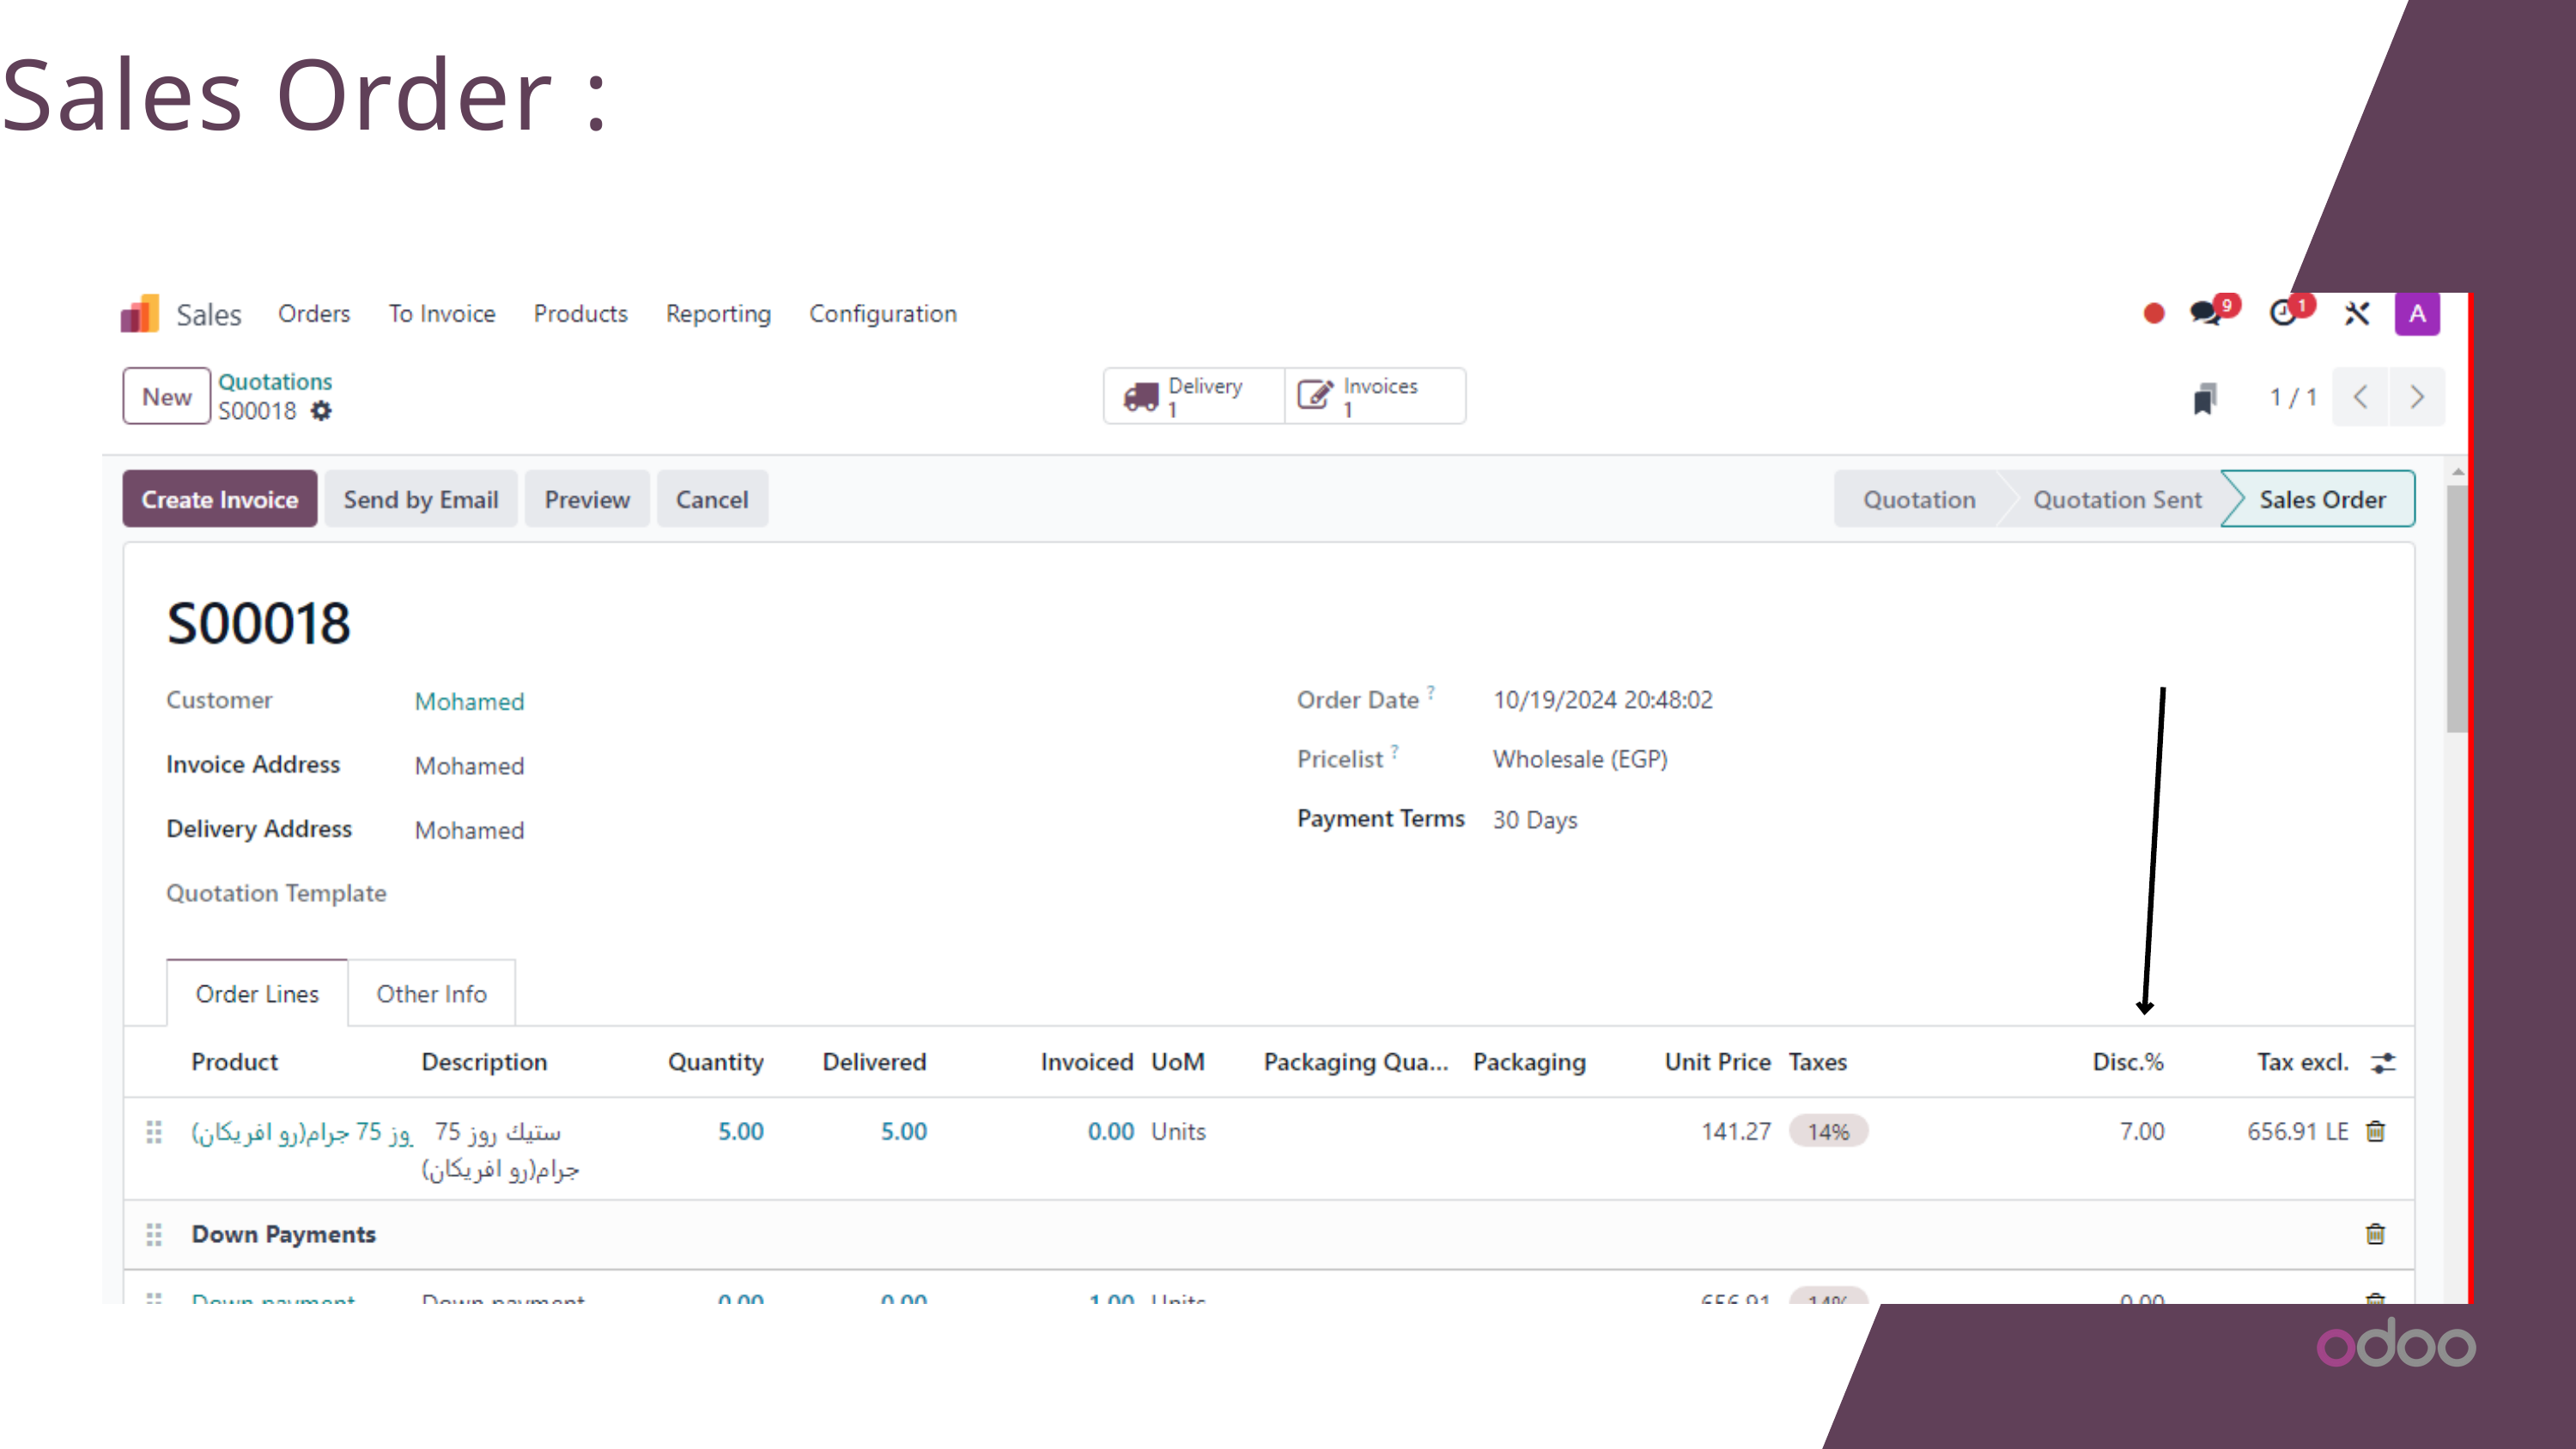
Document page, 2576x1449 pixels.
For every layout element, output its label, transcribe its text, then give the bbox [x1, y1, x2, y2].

text_box [102, 293, 1708, 1304]
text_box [1713, 0, 2576, 1449]
text_box Sales Order : [0, 21, 1708, 149]
